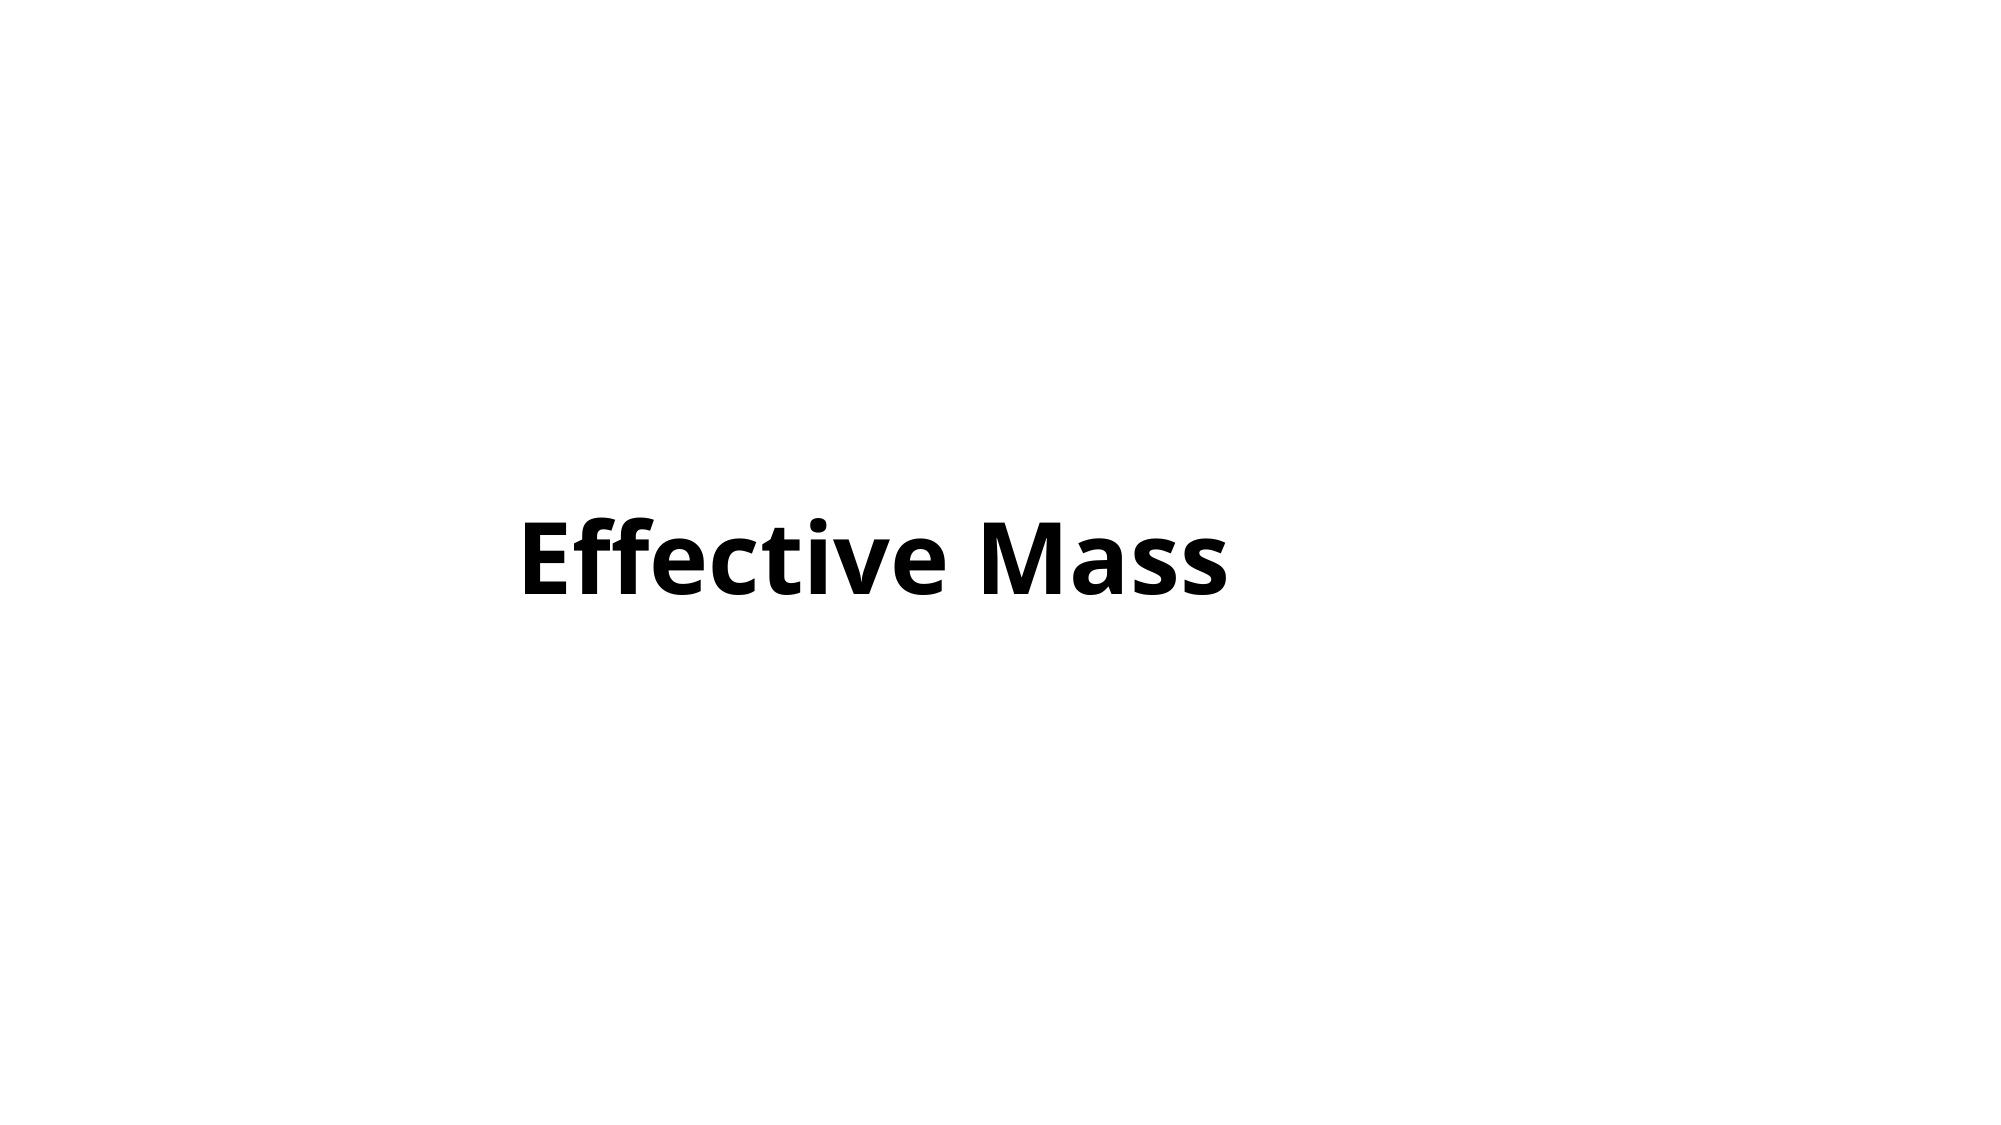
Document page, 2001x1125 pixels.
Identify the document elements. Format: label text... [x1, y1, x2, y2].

title Effective Mass [501, 303, 1852, 822]
